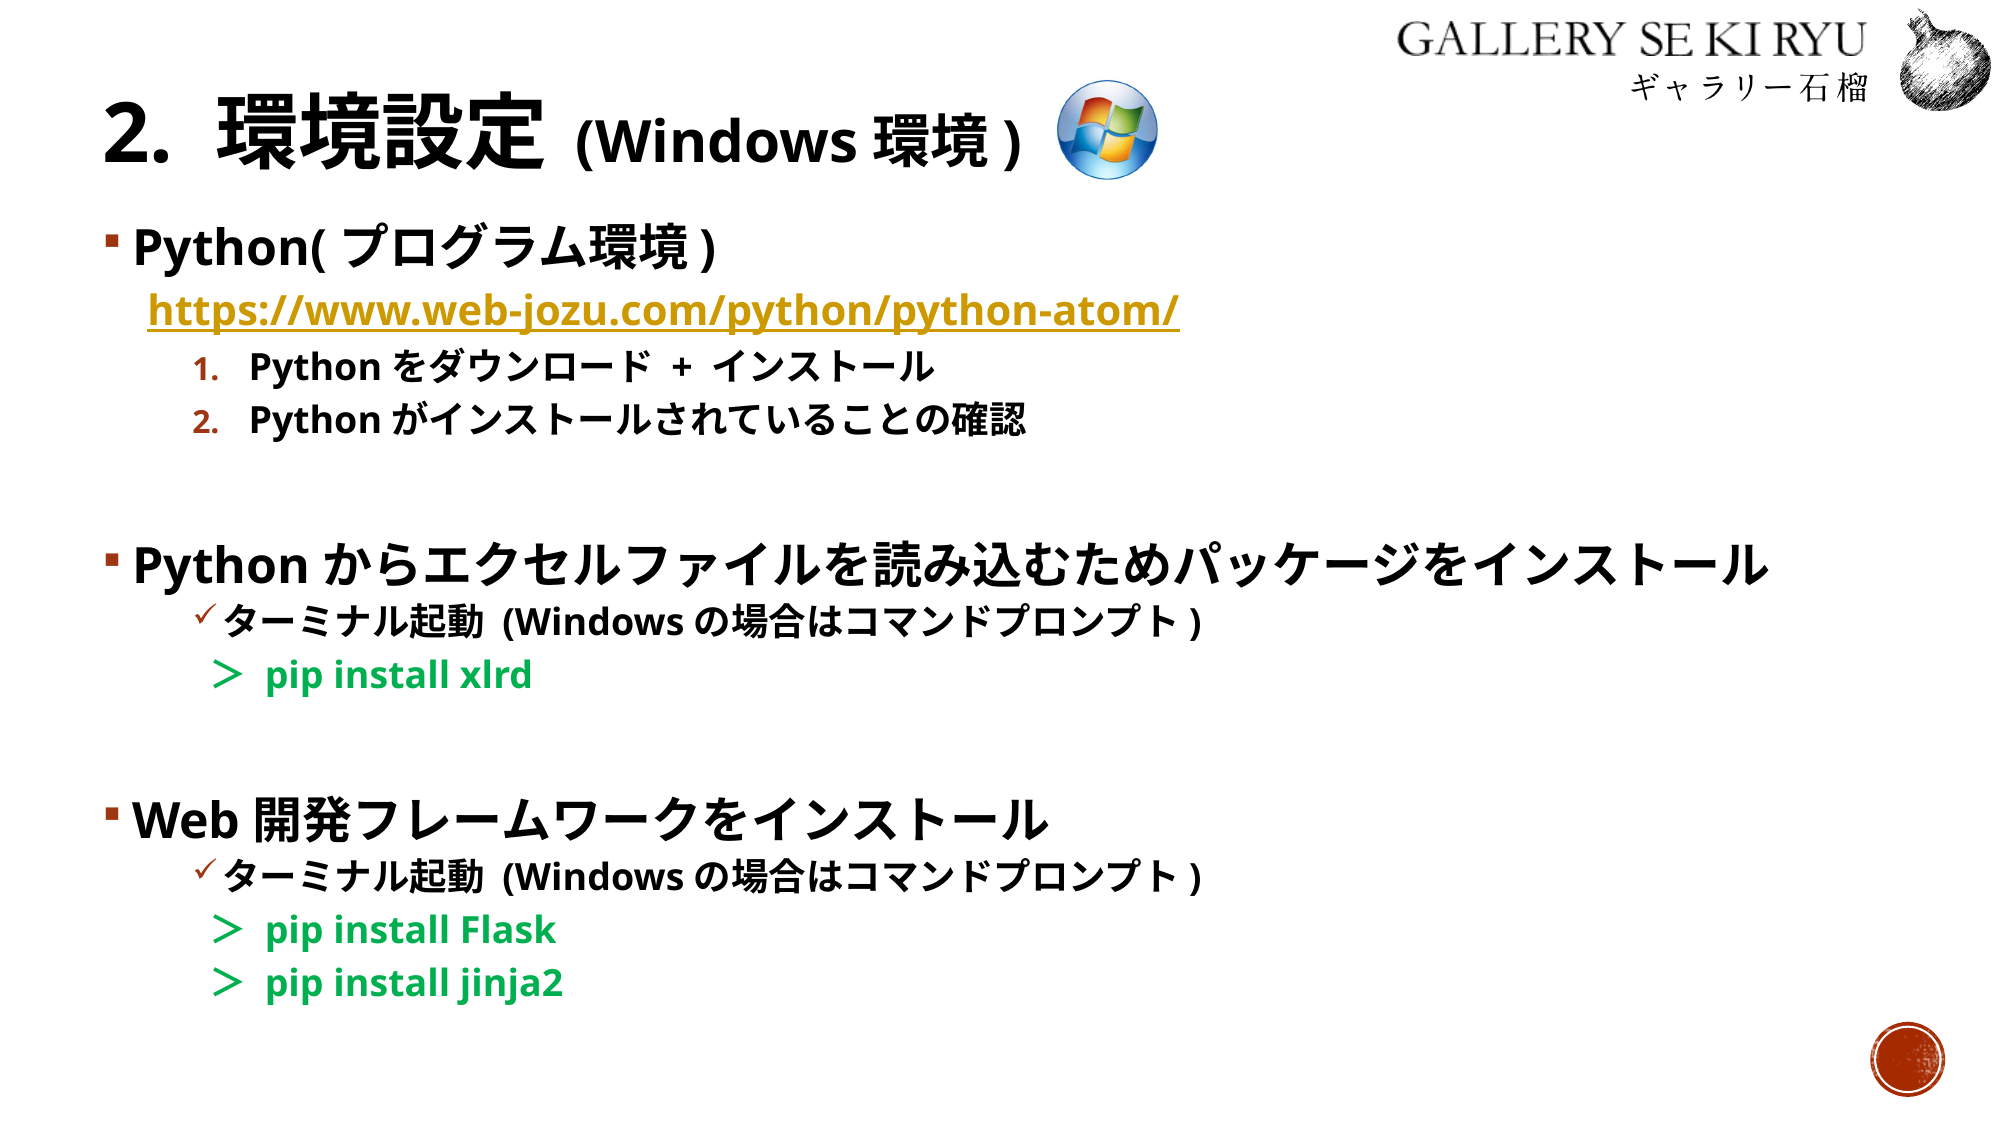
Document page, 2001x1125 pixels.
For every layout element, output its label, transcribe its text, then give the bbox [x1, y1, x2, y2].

list Python(プログラム環境) https://www.web-jozu.com/python/python-atom/ Pythonをダウンロード + インストール Pythonがインストールされていることの確認 Pythonからエクセルファイルを読み込むためパッケージをインストール ターミナル起動 (Windowsの場合はコマンドプロンプト) ＞ pip install xlrd Web開発フレームワークをインストール ターミナル起動 (Windowsの場合はコマンドプロンプト) ＞ pip install Flask ＞ pip install jinja2 [87, 214, 1893, 1013]
title 2. 環境設定 (Windows環境) [87, 79, 1870, 191]
picture [1628, 72, 1870, 79]
picture [1382, 21, 1883, 56]
picture [1056, 79, 1158, 180]
picture [1892, 0, 1998, 122]
